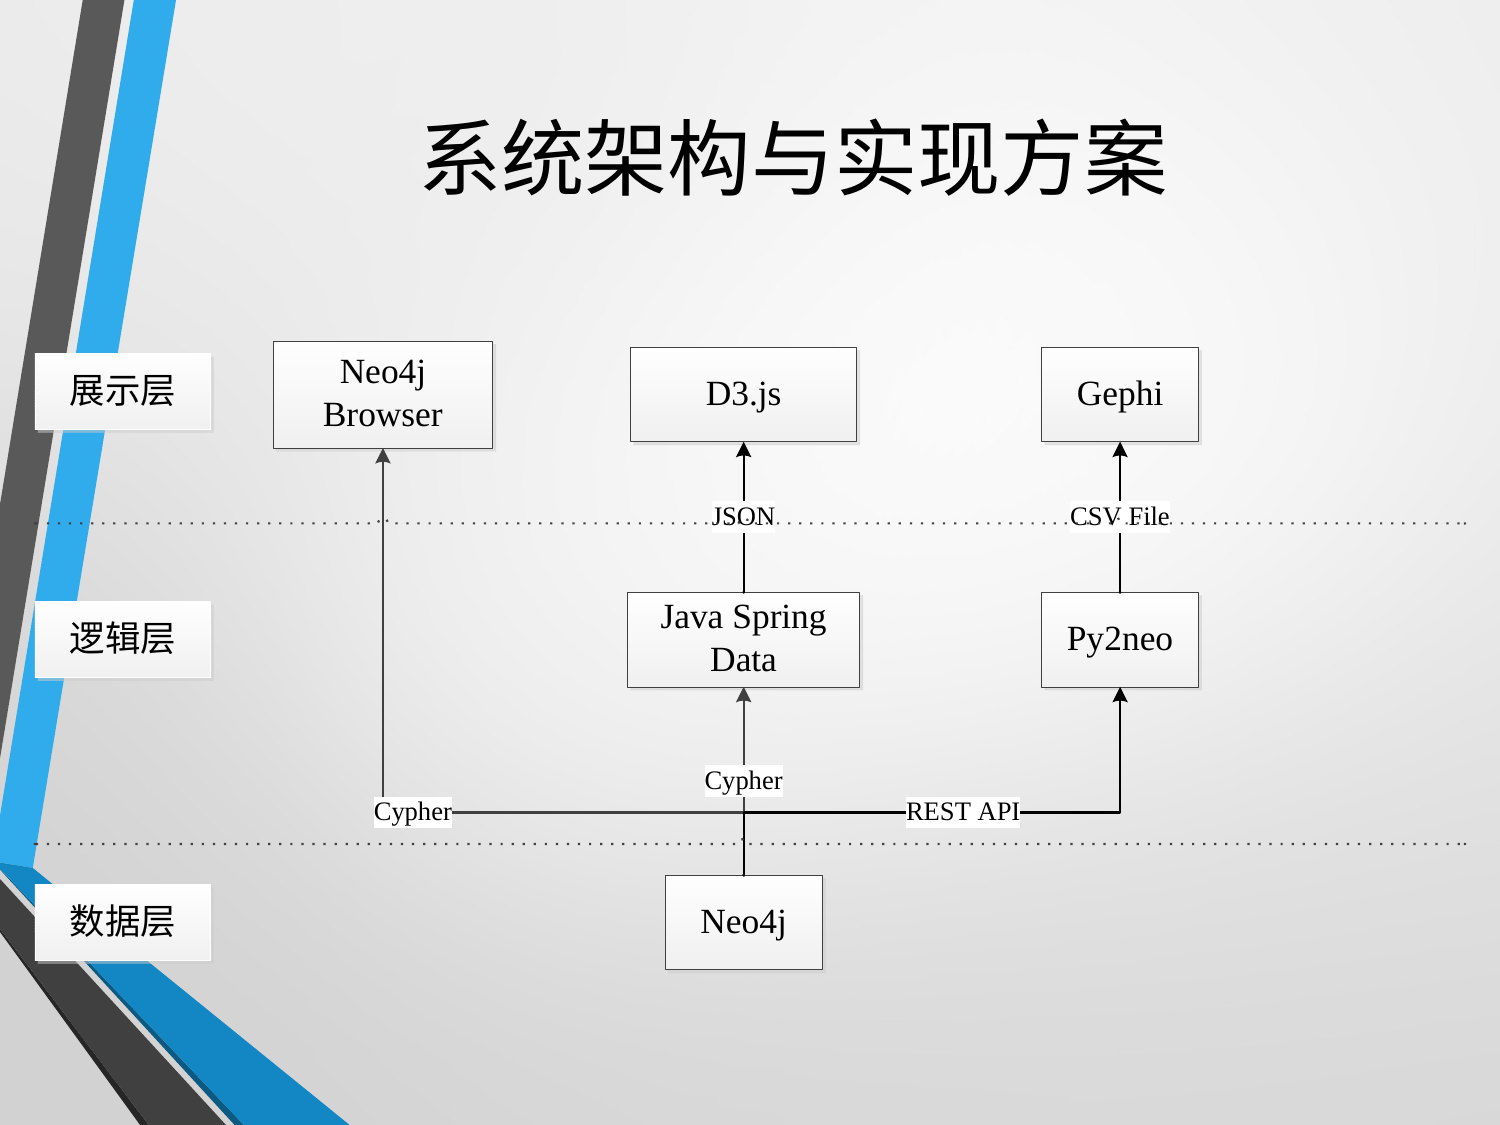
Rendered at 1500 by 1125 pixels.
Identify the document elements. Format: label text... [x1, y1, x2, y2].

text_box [29, 337, 1471, 977]
title 系统架构与实现方案 [161, 75, 1425, 238]
